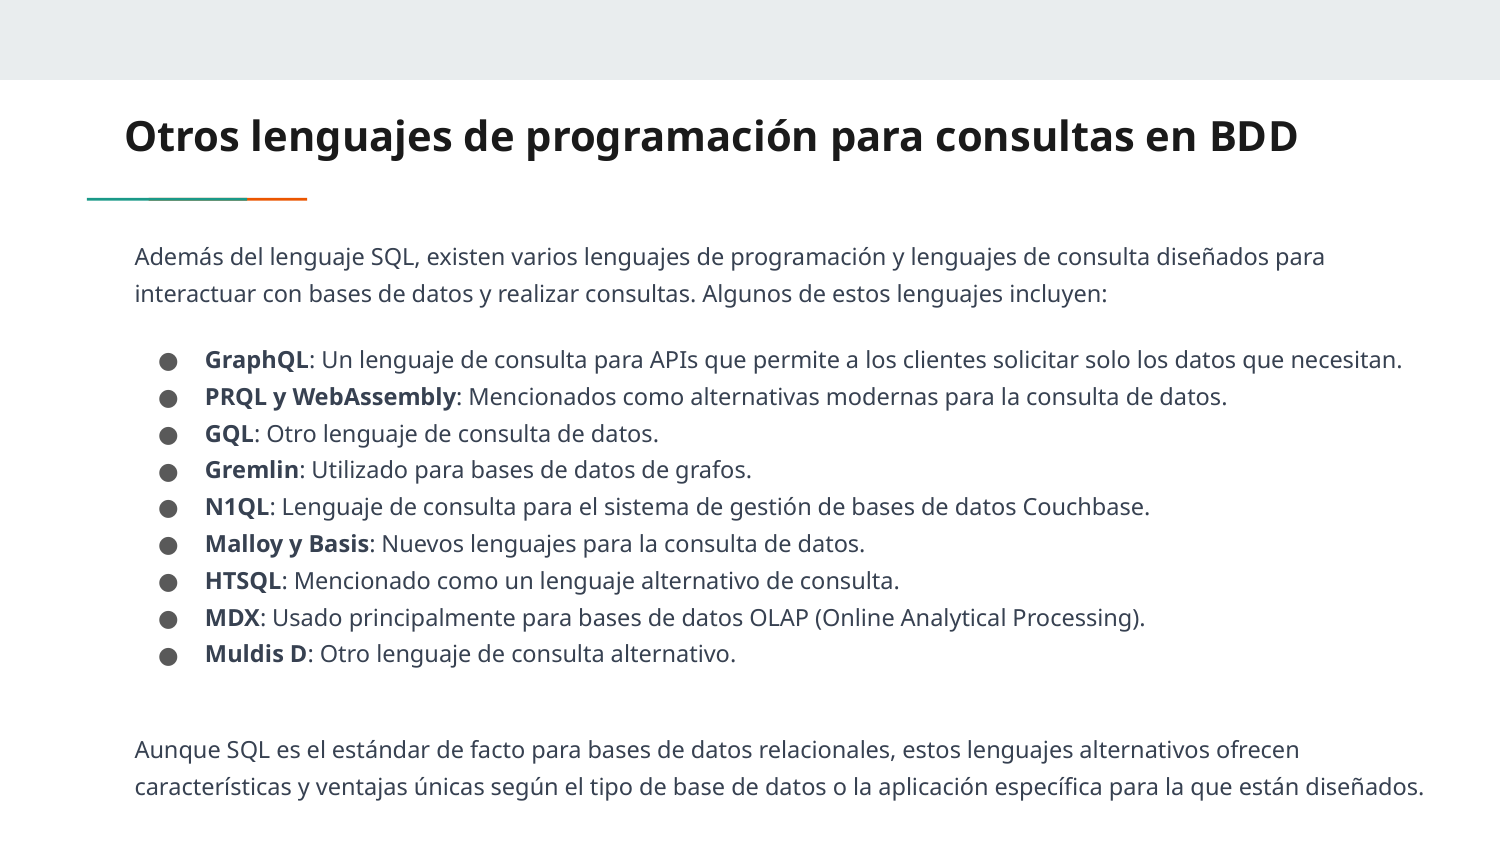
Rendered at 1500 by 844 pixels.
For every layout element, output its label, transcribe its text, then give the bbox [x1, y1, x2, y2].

title Otros lenguajes de programación para consultas en BDD [109, 92, 1477, 180]
list Además del lenguaje SQL, existen varios lenguajes de programación y lenguajes de consulta diseñados para interactuar con bases de datos y realizar consultas. Algunos de estos lenguajes incluyen: GraphQL: Un lenguaje de consulta para APIs que permite a los clientes solicitar solo los datos que necesitan. PRQL y WebAssembly: Mencionados como alternativas modernas para la consulta de datos. GQL: Otro lenguaje de consulta de datos. Gremlin: Utilizado para bases de datos de grafos. N1QL: Lenguaje de consulta para el sistema de gestión de bases de datos Couchbase. Malloy y Basis: Nuevos lenguajes para la consulta de datos. HTSQL: Mencionado como un lenguaje alternativo de consulta. MDX: Usado principalmente para bases de datos OLAP (Online Analytical Processing). Muldis D: Otro lenguaje de consulta alternativo. Aunque SQL es el estándar de facto para bases de datos relacionales, estos lenguajes alternativos ofrecen características y ventajas únicas según el tipo de base de datos o la aplicación específica para la que están diseñados. [119, 220, 1463, 827]
